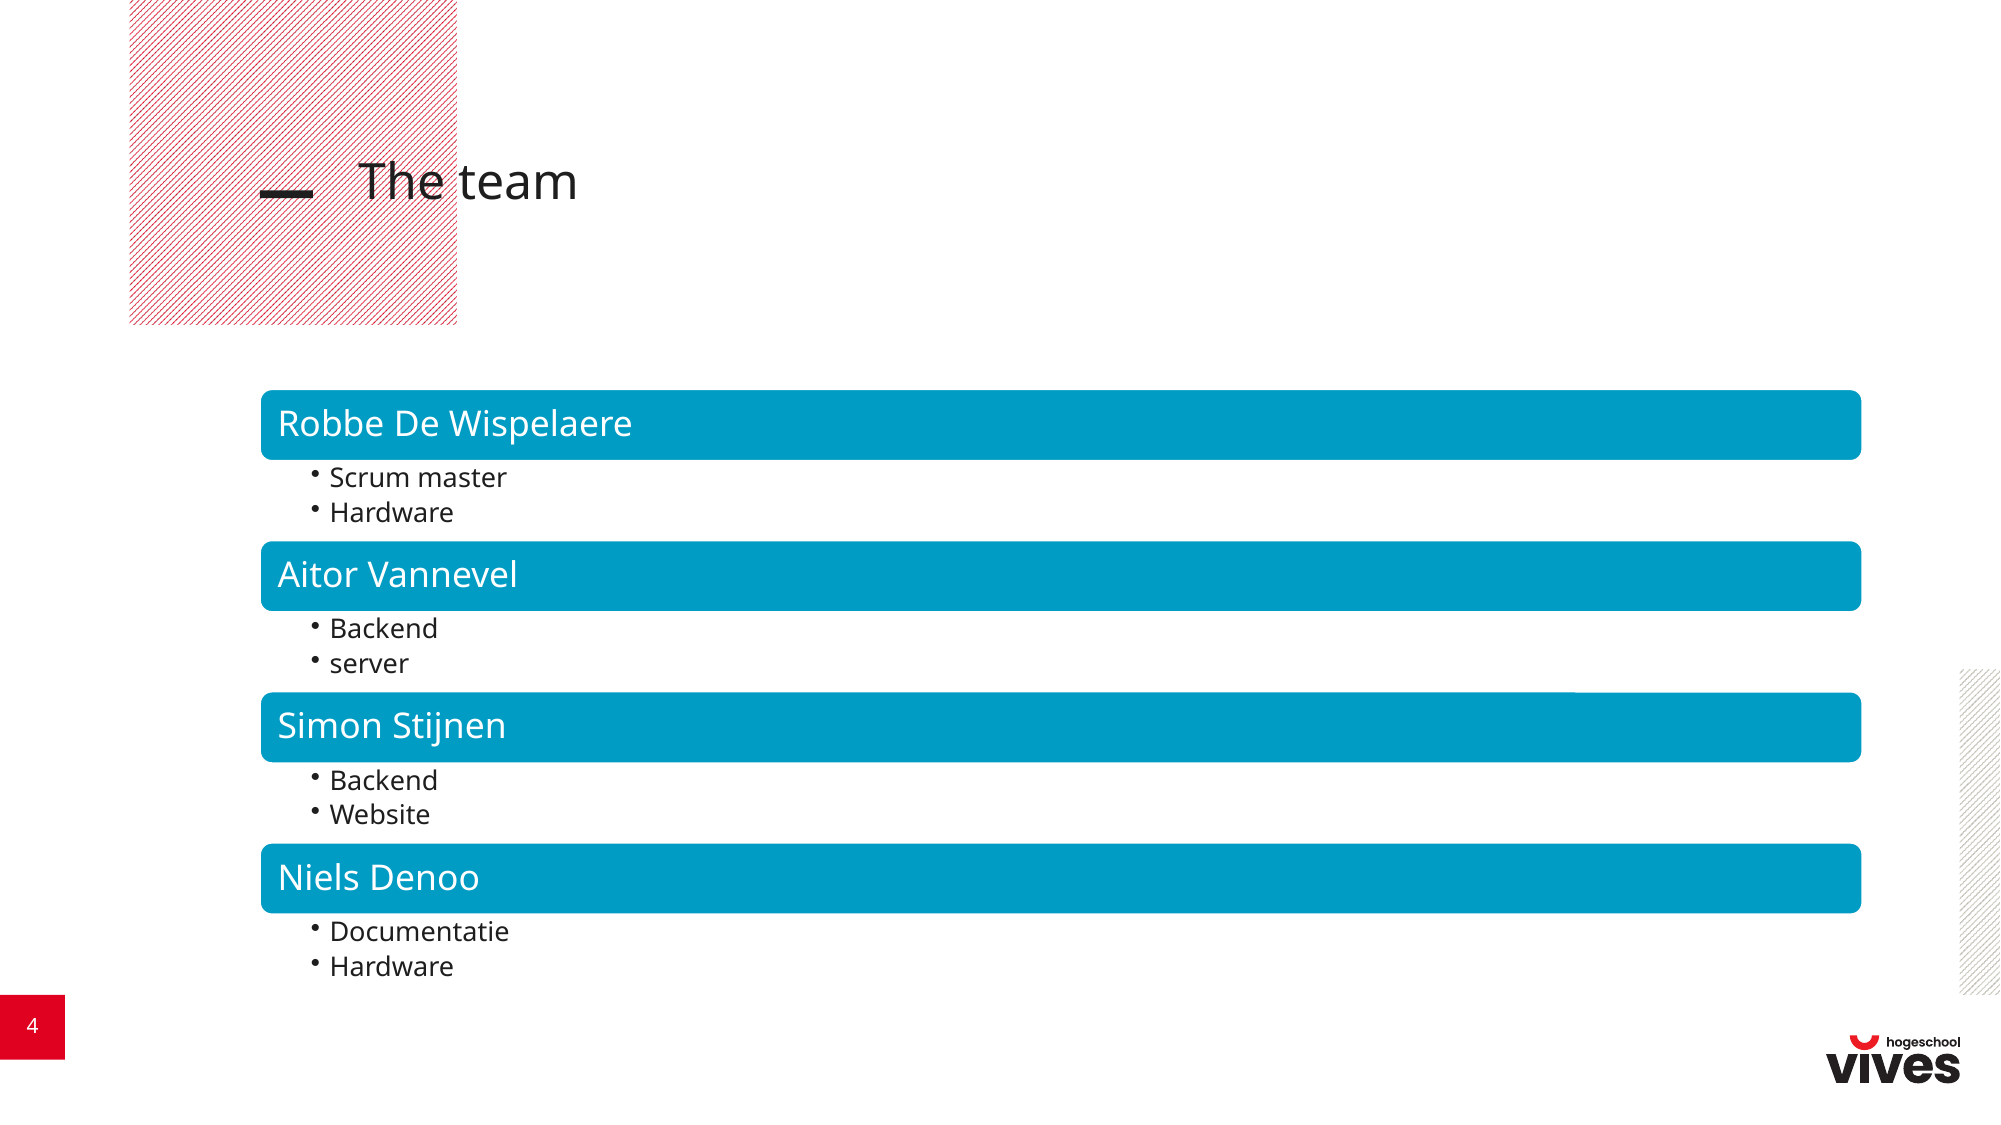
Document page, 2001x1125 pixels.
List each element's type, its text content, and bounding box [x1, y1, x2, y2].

picture [129, 0, 457, 325]
picture [1959, 669, 2000, 995]
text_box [259, 388, 1863, 995]
title The team [358, 138, 1863, 218]
